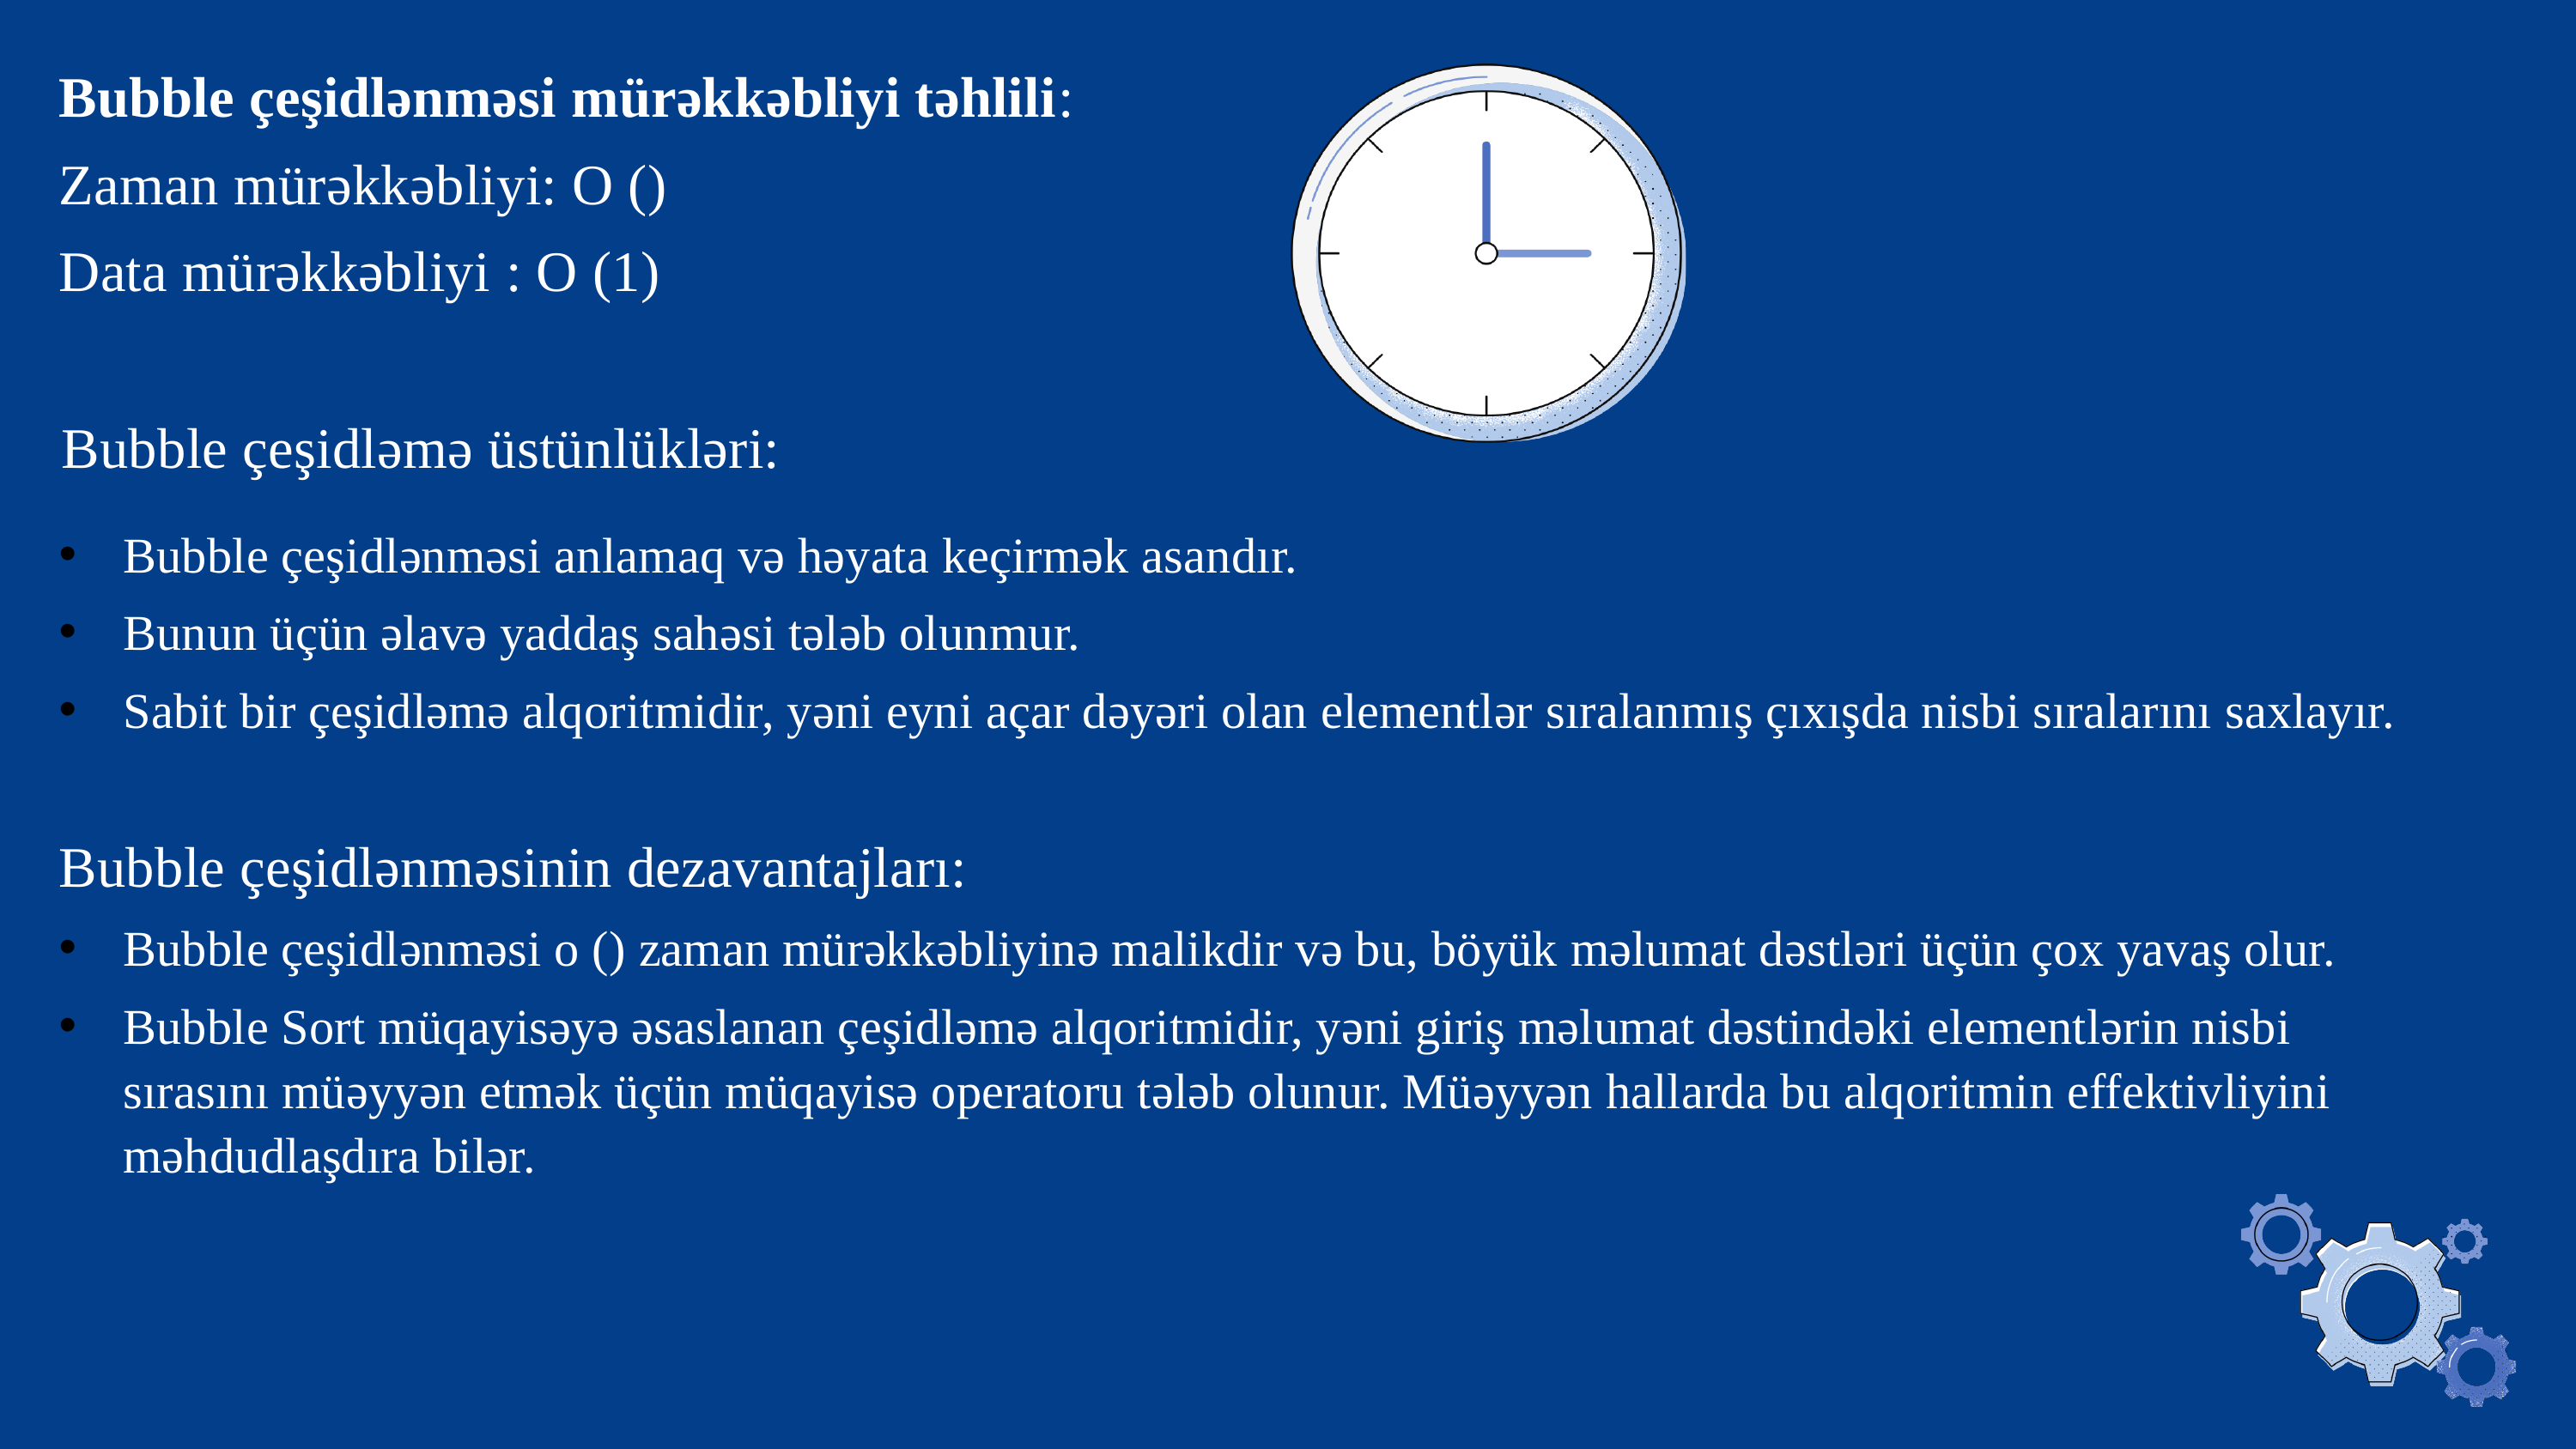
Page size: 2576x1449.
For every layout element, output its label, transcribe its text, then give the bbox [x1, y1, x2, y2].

text_box [1291, 64, 1686, 443]
text_box Bubble çeşidlənməsi anlamaq və həyata keçirmək asandır. Bunun üçün əlavə yaddaş sahəsi tələb olunmur. Sabit bir çeşidləmə alqoritmidir, yəni eyni açar dəyəri olan elementlər sıralanmış çıxışda nisbi sıralarını saxlayır. [46, 512, 2478, 745]
text_box [2241, 1194, 2517, 1407]
text_box Bubble çeşidləmə üstünlükləri: [48, 399, 795, 486]
